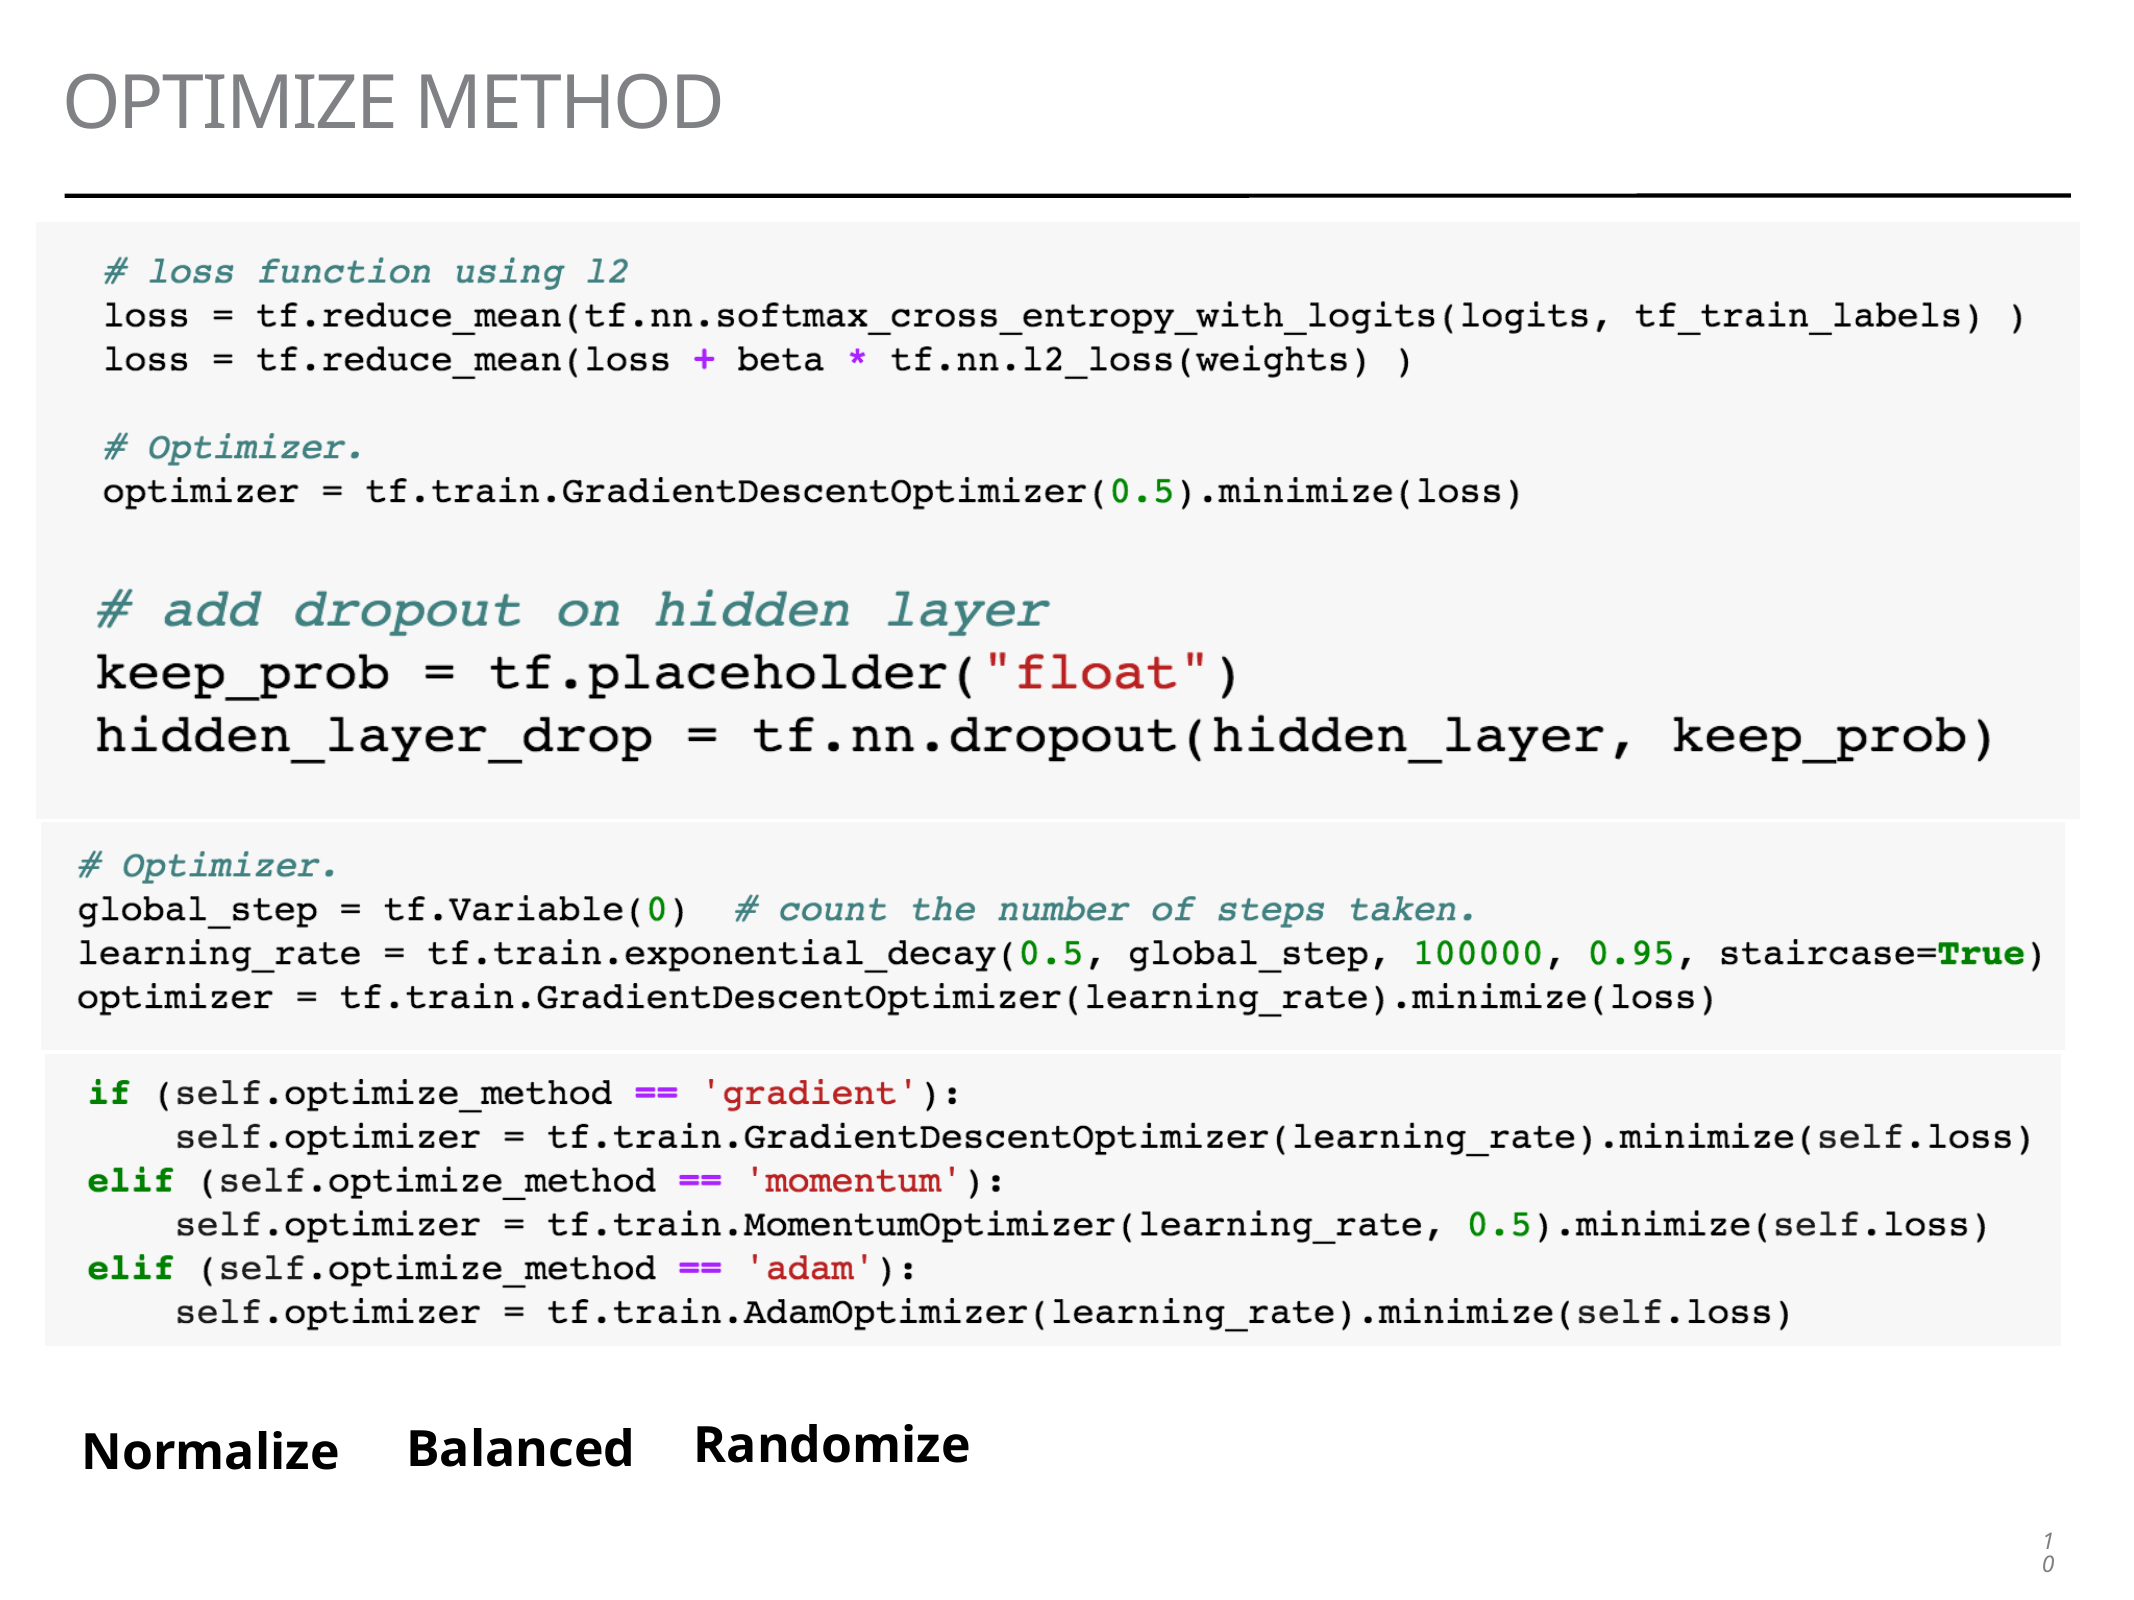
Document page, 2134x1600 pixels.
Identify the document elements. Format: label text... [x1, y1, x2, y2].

slide_number 10 [2026, 1518, 2071, 1567]
picture [35, 222, 2081, 820]
text_box Balanced [391, 1408, 717, 1484]
text_box Normalize [66, 1412, 392, 1488]
title Optimize method [62, 50, 2071, 169]
text_box Randomize [679, 1404, 1005, 1480]
picture [41, 822, 2065, 1051]
picture [45, 1053, 2061, 1347]
